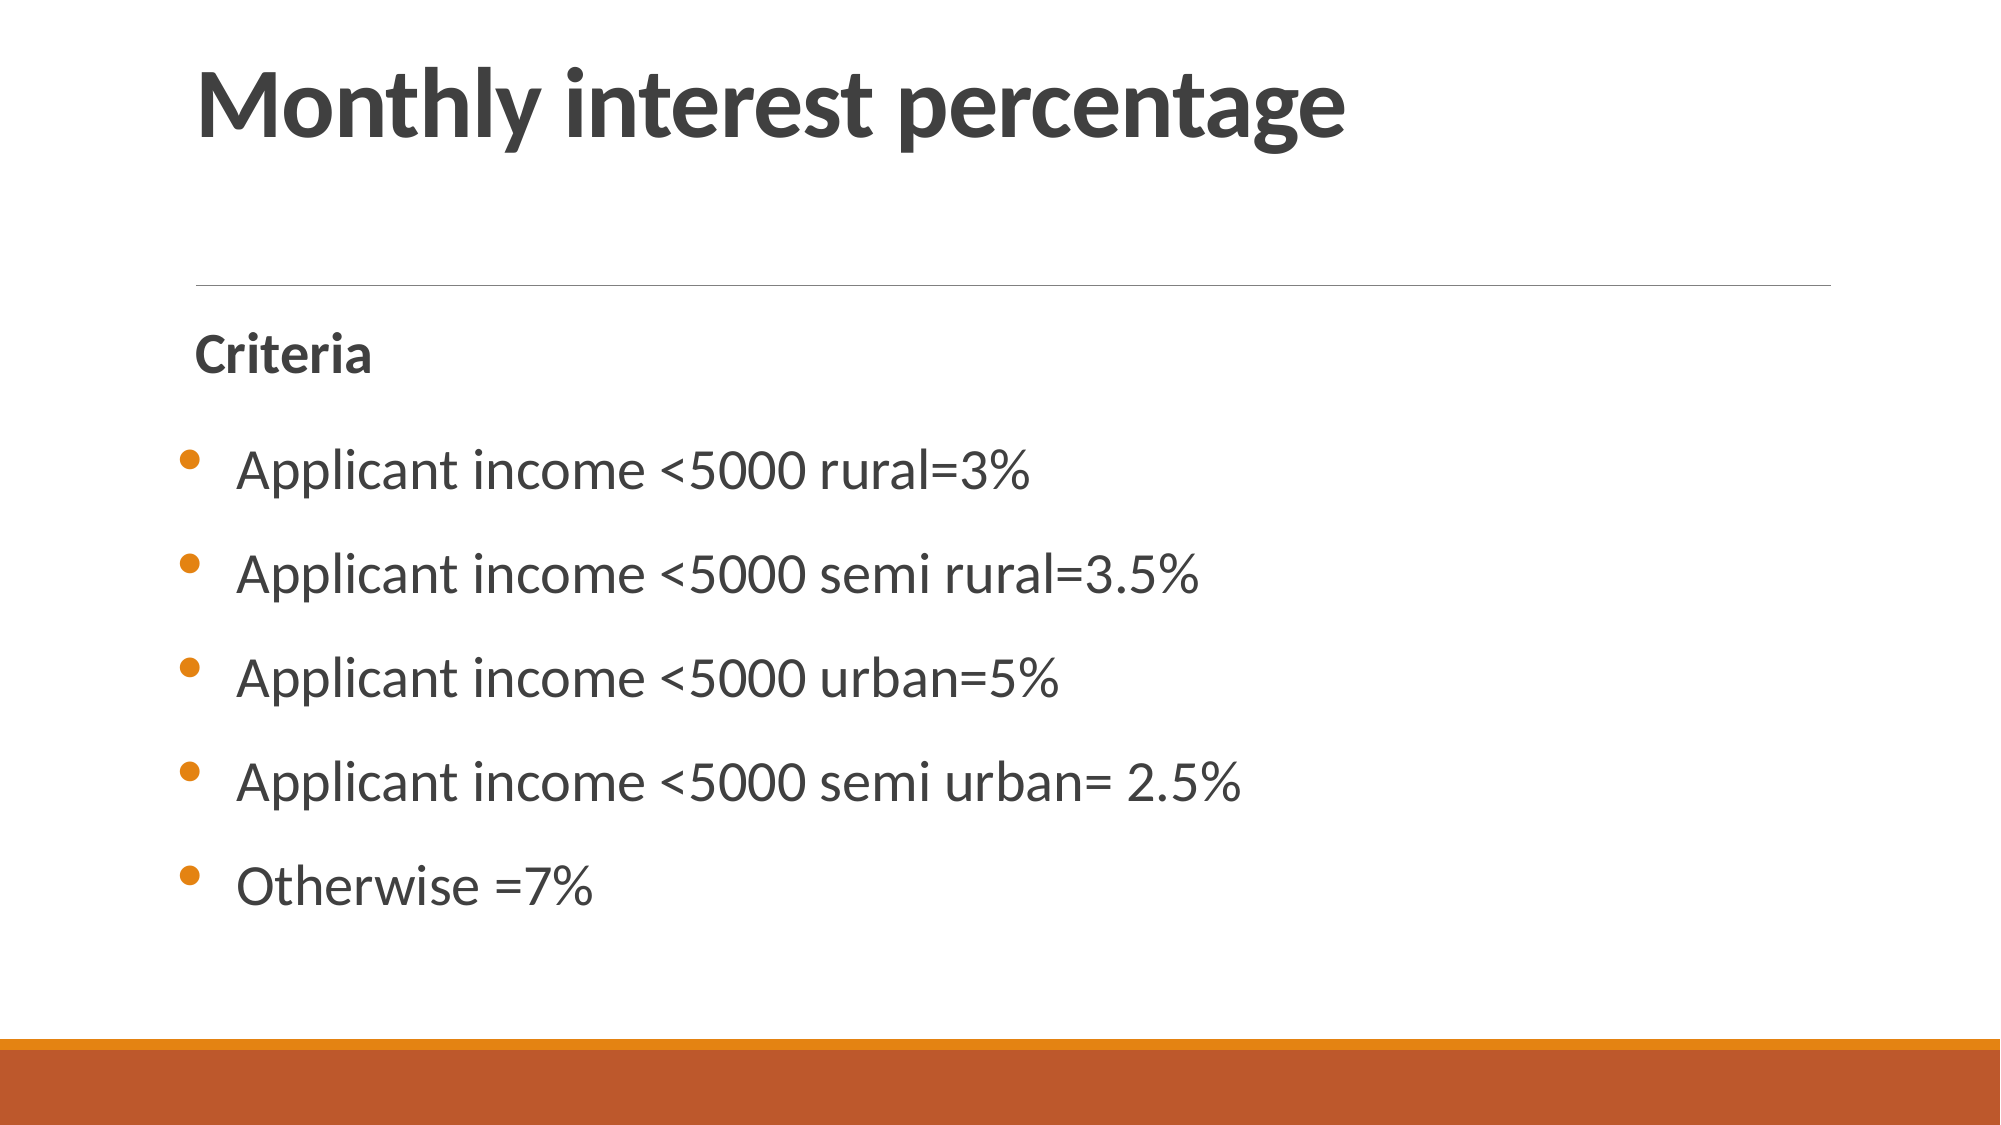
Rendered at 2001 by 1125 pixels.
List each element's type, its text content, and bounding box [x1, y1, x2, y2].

title Monthly interest percentage [180, 47, 1830, 285]
list Criteria Applicant income <5000 rural=3% Applicant income <5000 semi rural=3.5% Applicant income <5000 urban=5% Applicant income <5000 semi urban= 2.5% Otherwise =7% [180, 302, 1830, 963]
